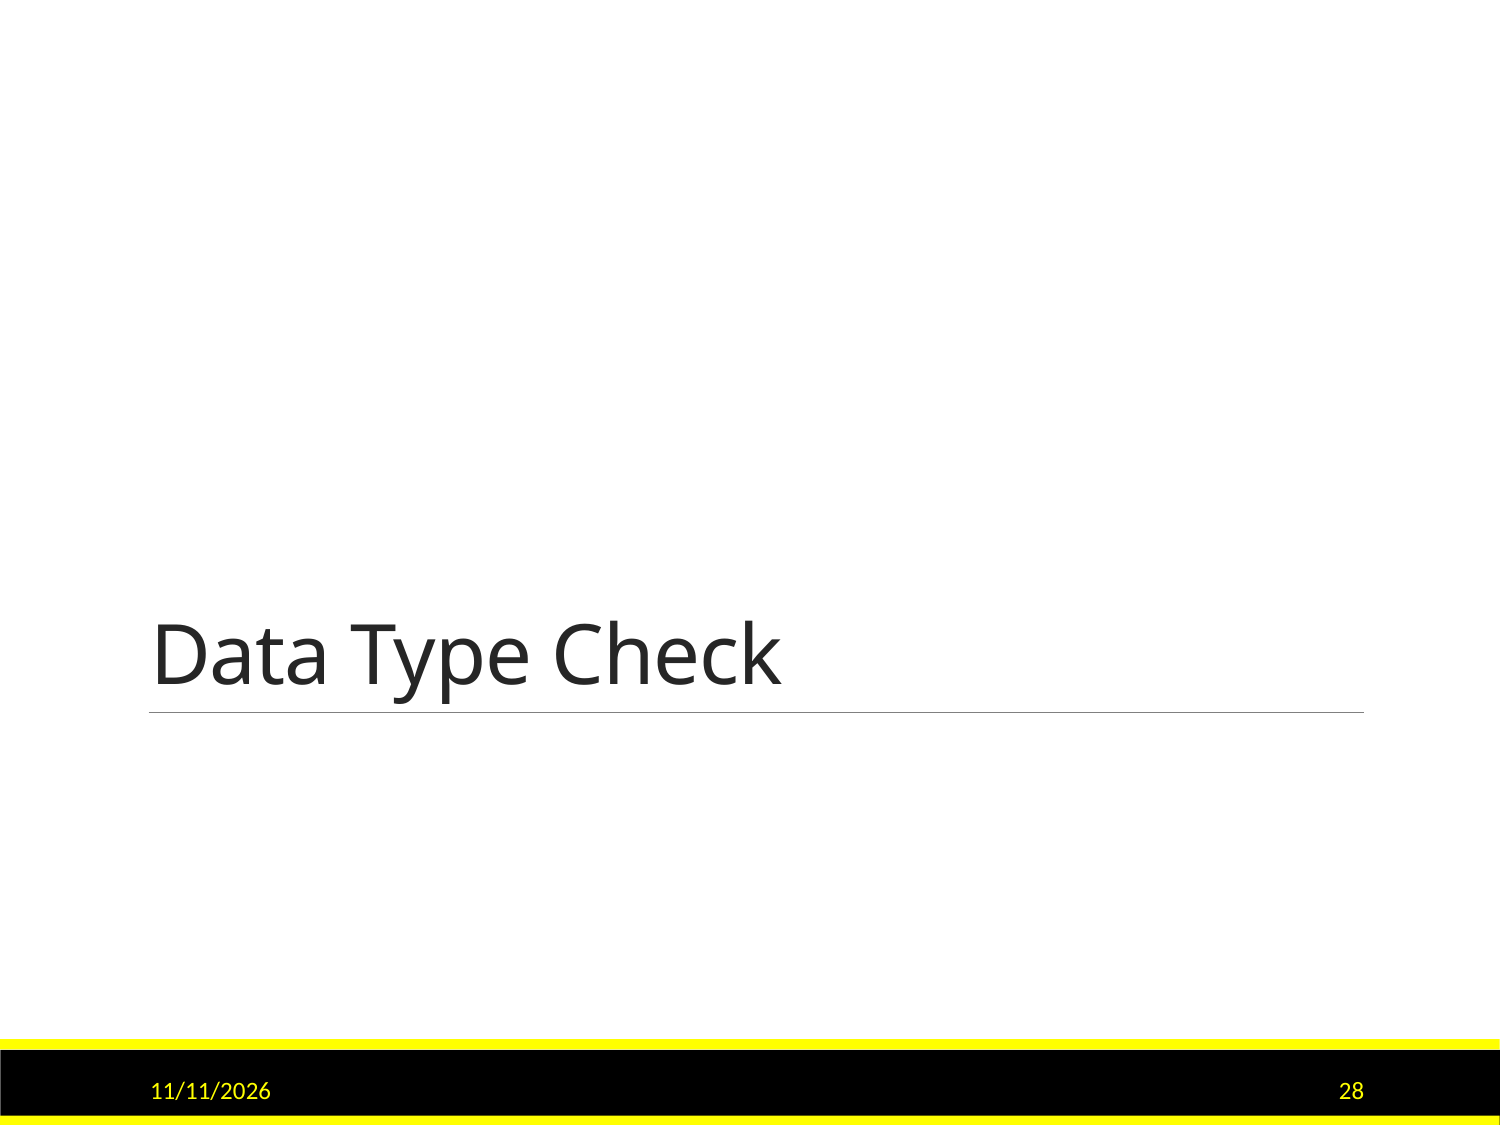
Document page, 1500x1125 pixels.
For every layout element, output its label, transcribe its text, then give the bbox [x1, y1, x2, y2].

slide_number 28 [1218, 1059, 1380, 1120]
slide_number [135, 1059, 440, 1120]
title Data Type Check [135, 439, 1373, 710]
